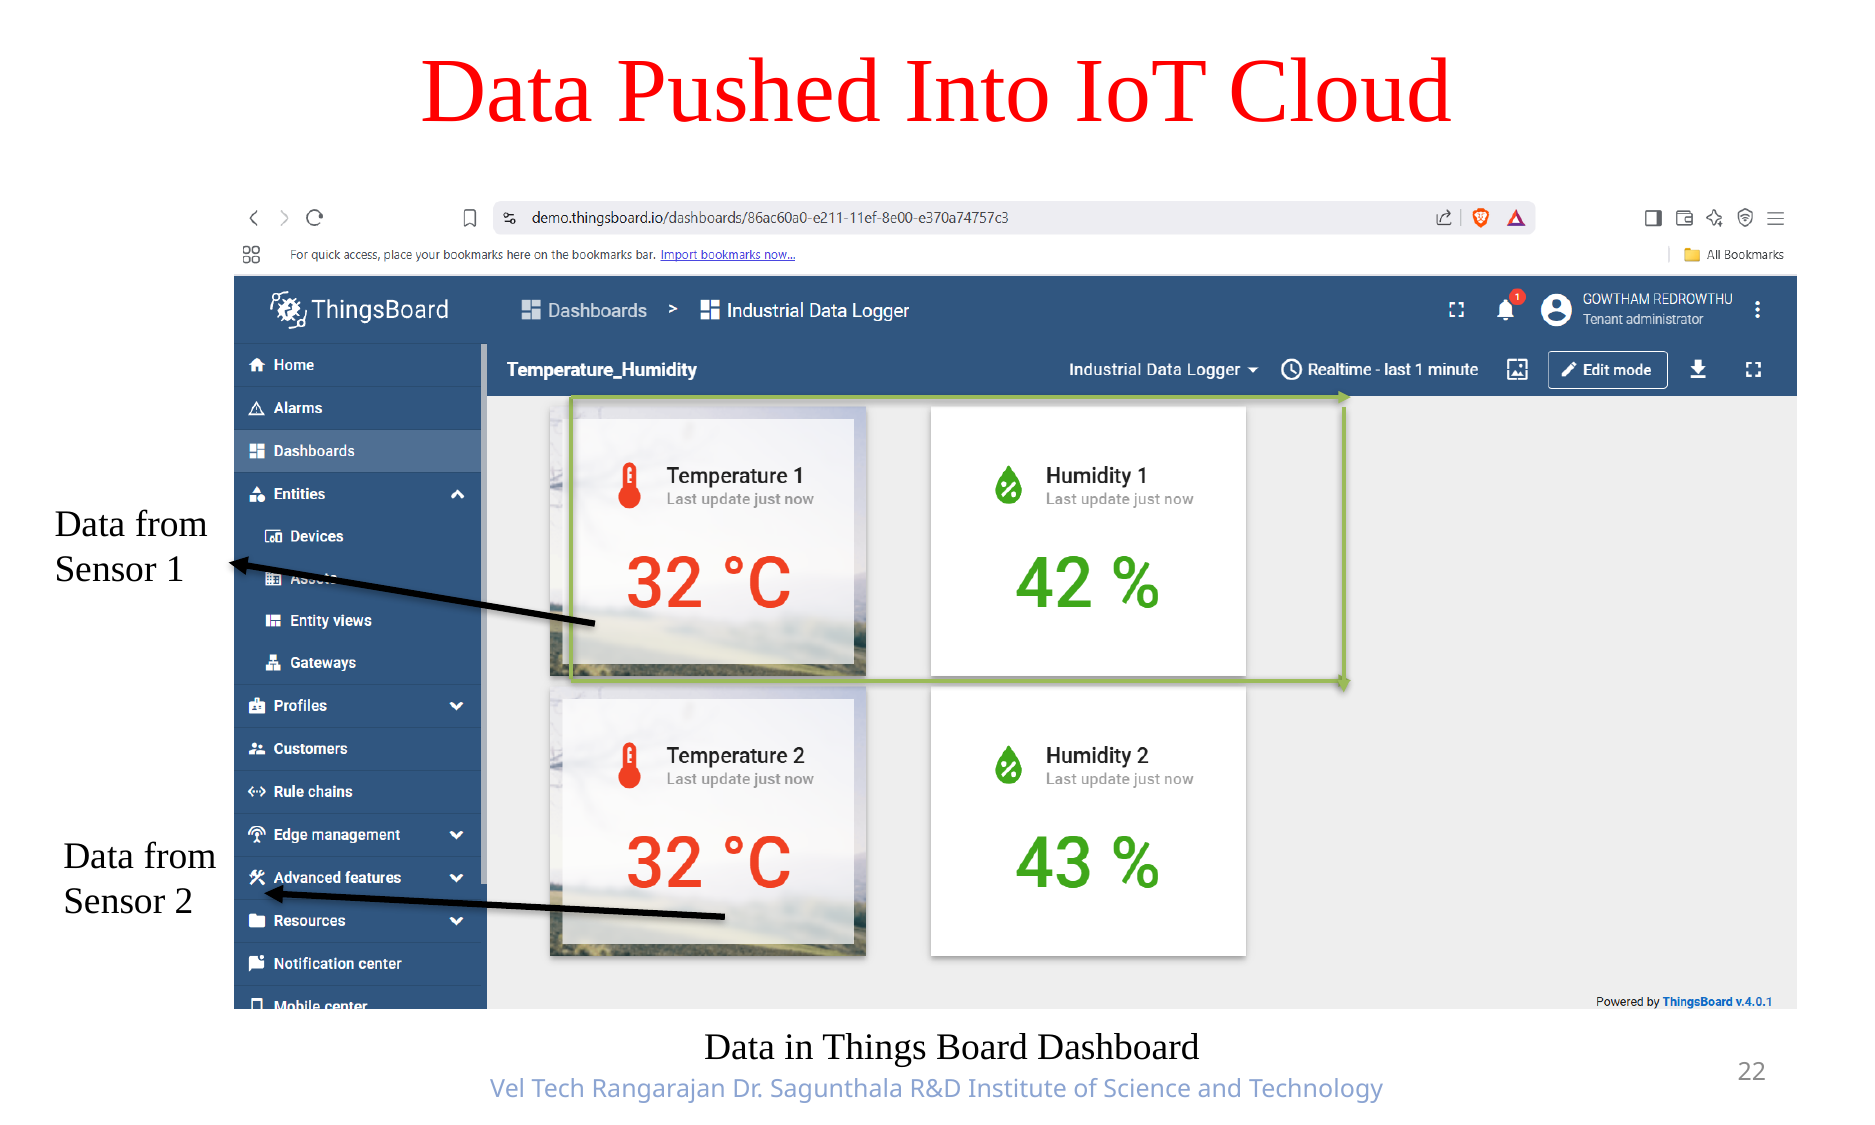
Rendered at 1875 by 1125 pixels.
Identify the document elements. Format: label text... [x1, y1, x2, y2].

text_box Data from Sensor 1 [39, 491, 228, 597]
footer Vel Tech Rangarajan Dr. Sagunthala R&D Institute of Science and Technology [0, 1059, 1875, 1120]
slide_number 22 [1343, 1042, 1782, 1103]
text_box Data in Things Board Dashboard [689, 1017, 1410, 1075]
text_box Data from Sensor 2 [48, 823, 228, 928]
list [233, 197, 1797, 1009]
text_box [263, 892, 726, 918]
title Data Pushed Into IoT Cloud [93, 0, 1782, 178]
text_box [228, 562, 596, 624]
